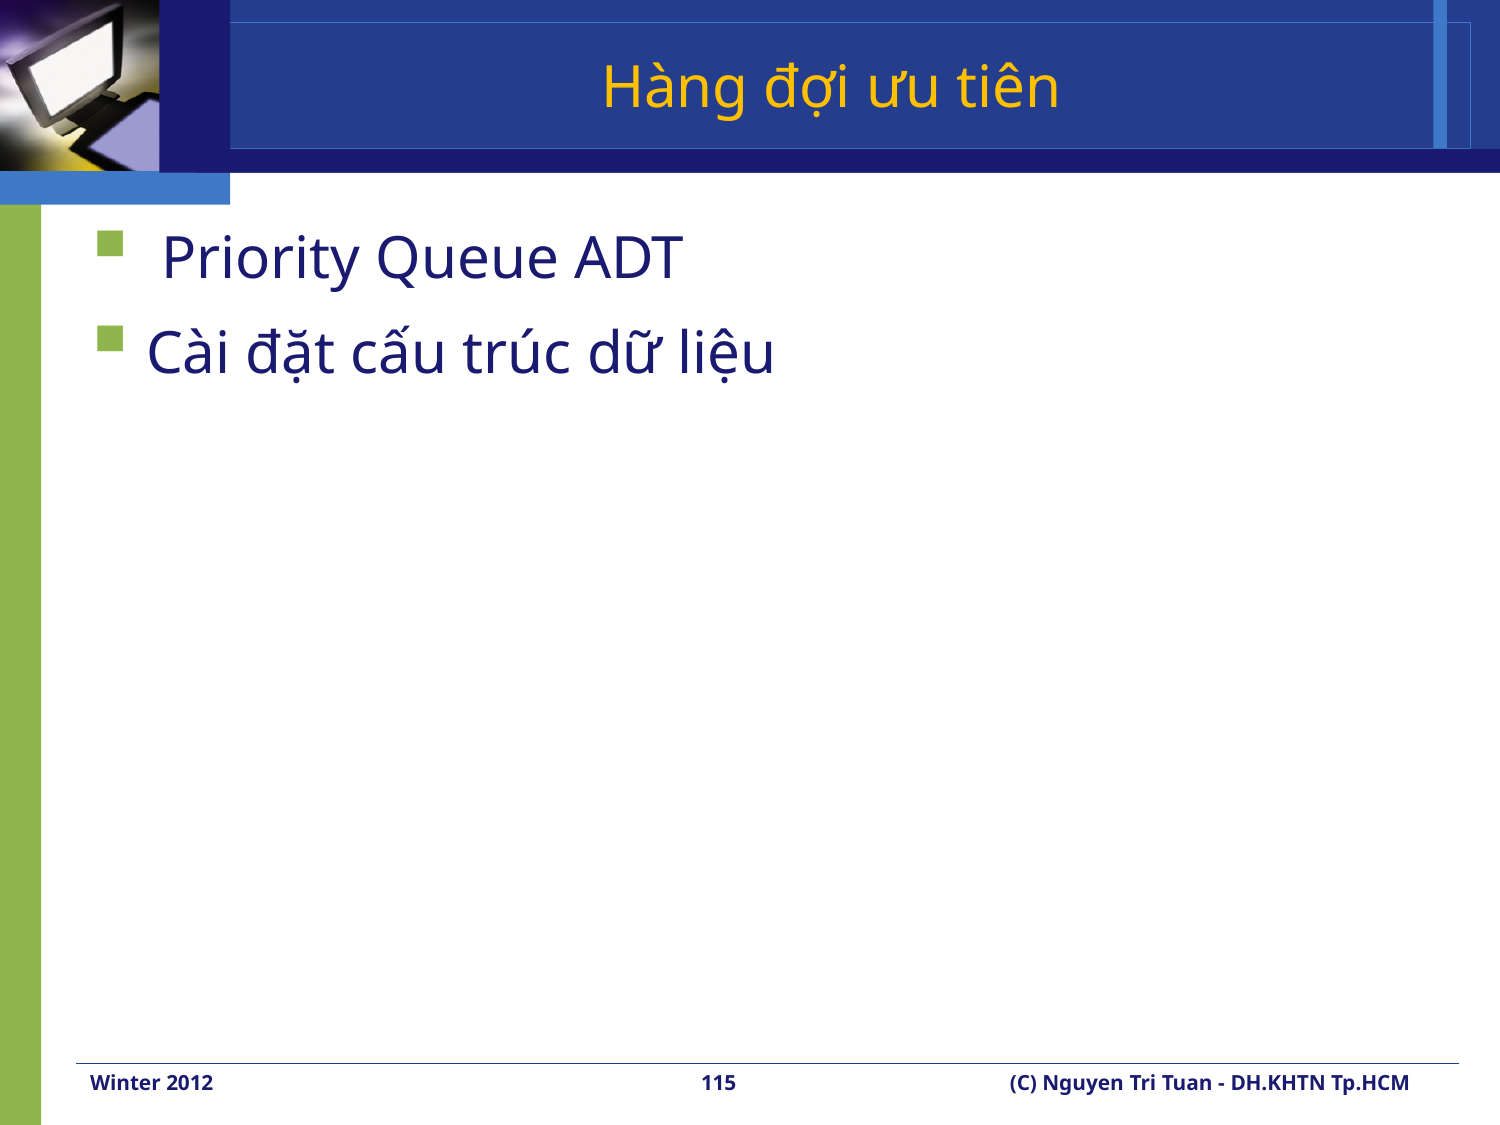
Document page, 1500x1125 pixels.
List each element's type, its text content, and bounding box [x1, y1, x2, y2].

list Priority Queue ADT Cài đặt cấu trúc dữ liệu [75, 212, 1450, 1050]
slide_number 115 [599, 1062, 838, 1125]
footer (C) Nguyen Tri Tuan - DH.KHTN Tp.HCM [887, 1062, 1426, 1125]
picture [0, 0, 159, 171]
title Hàng đợi ưu tiên [225, 38, 1438, 131]
slide_number Winter 2012 [74, 1062, 426, 1125]
